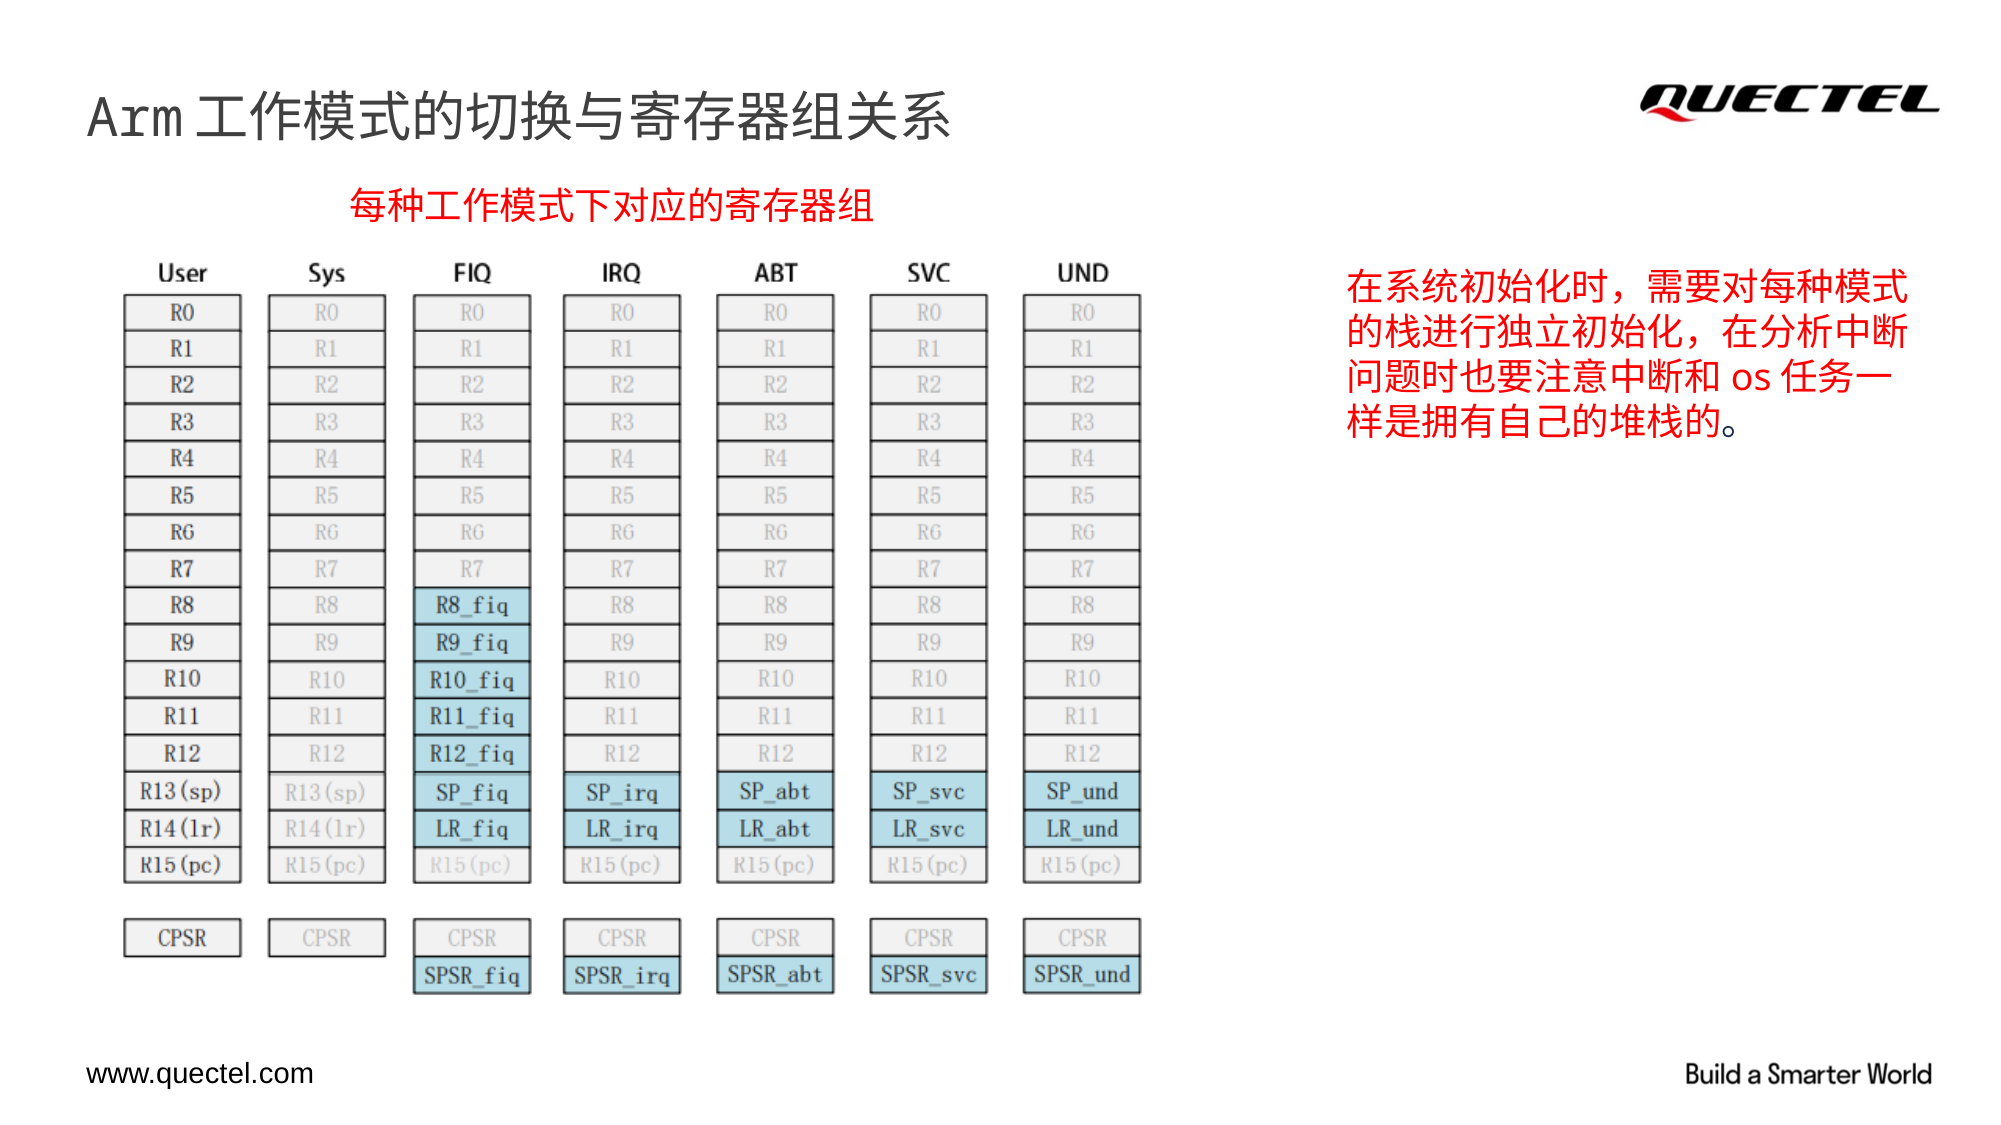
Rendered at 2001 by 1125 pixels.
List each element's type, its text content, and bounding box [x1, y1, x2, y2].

picture [108, 246, 1167, 1020]
picture [1637, 1015, 1981, 1125]
text_box 每种工作模式下对应的寄存器组 [126, 174, 1099, 235]
text_box 在系统初始化时，需要对每种模式的栈进行独立初始化，在分析中断问题时也要注意中断和os任务一样是拥有自己的堆栈的。 [1332, 255, 1928, 451]
picture [1595, 32, 1985, 165]
title Arm工作模式的切换与寄存器组关系 [71, 82, 1887, 156]
